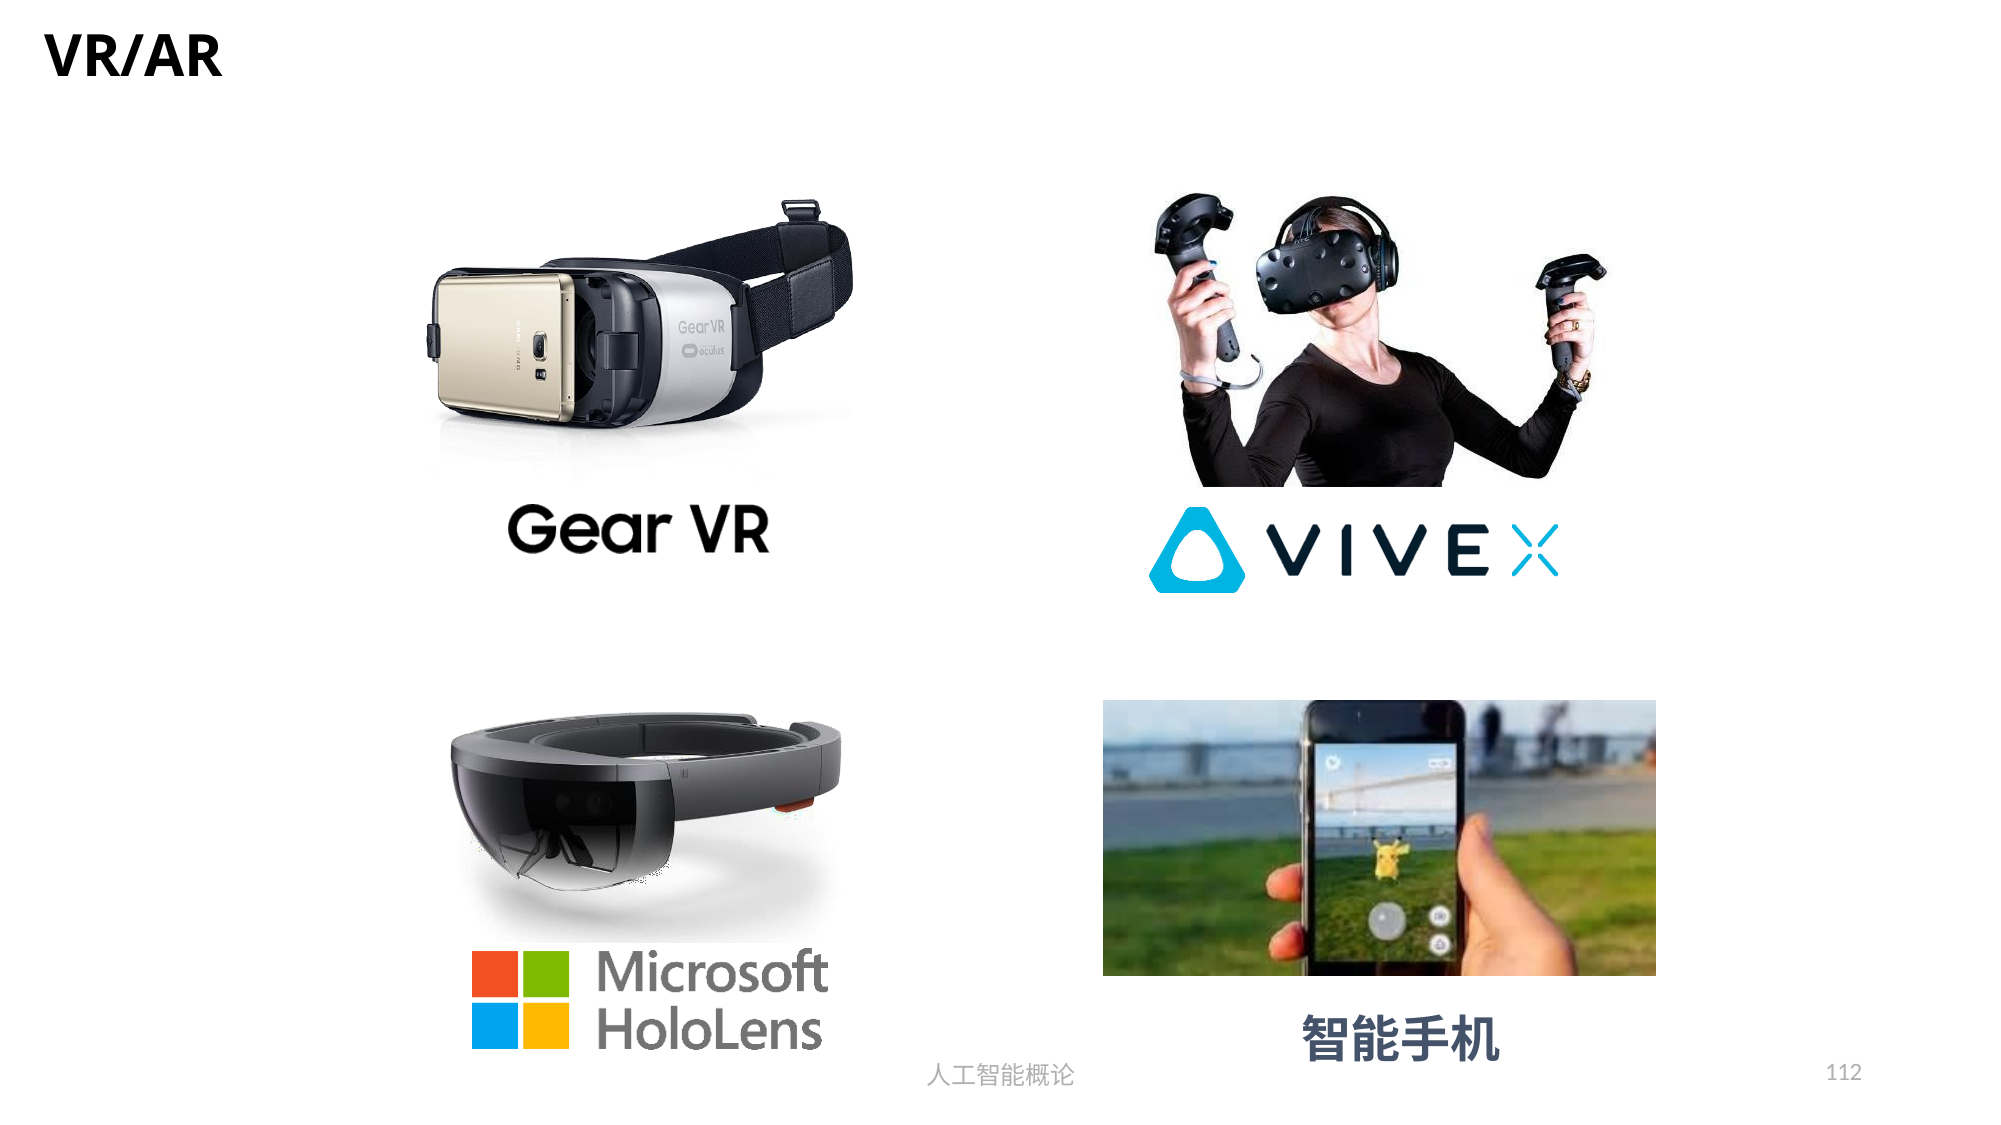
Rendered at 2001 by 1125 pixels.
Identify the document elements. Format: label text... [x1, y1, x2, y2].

picture [1208, 507, 1558, 593]
slide_number 112 [1412, 746, 1863, 1125]
footer 人工智能概论 [662, 744, 1338, 1125]
text_box 智能手机 [1338, 1005, 1412, 1068]
picture [426, 199, 853, 482]
picture [1103, 700, 1656, 976]
picture [1149, 191, 1613, 487]
picture [1149, 580, 1157, 593]
title VR/AR [42, 0, 243, 148]
picture [1172, 531, 1223, 580]
picture [1149, 507, 1187, 571]
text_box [449, 712, 842, 1051]
picture [508, 504, 770, 554]
